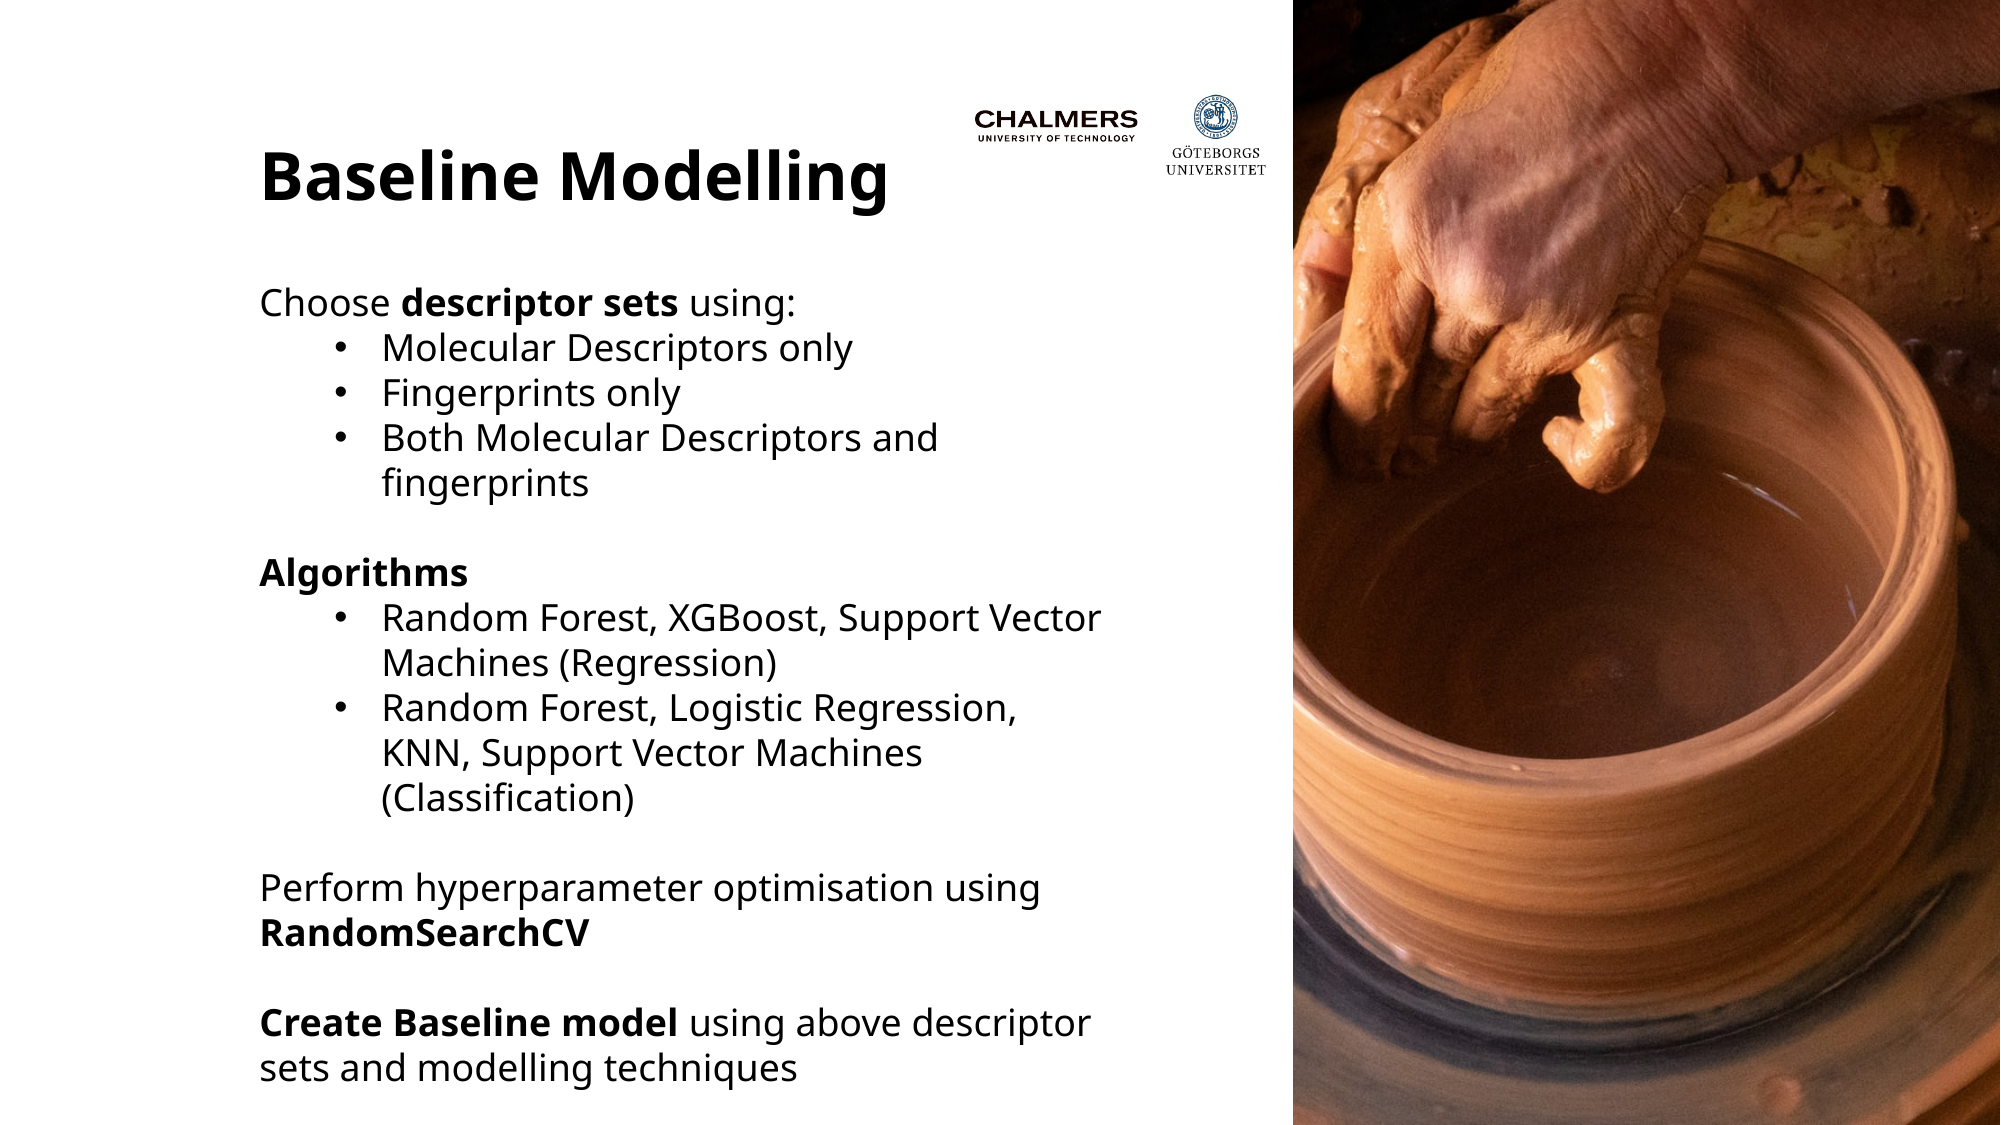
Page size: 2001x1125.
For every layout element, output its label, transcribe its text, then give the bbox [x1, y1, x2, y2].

text_box Baseline Modelling [244, 126, 952, 221]
picture [1293, 0, 2000, 1125]
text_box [972, 78, 1272, 191]
text_box Choose descriptor sets using: Molecular Descriptors only Fingerprints only Both Molecular Descriptors and fingerprints Algorithms Random Forest, XGBoost, Support Vector Machines (Regression) Random Forest, Logistic Regression, KNN, Support Vector Machines (Classification) Perform hyperparameter optimisation using RandomSearchCV Create Baseline model using above descriptor sets and modelling techniques [244, 271, 1123, 1097]
